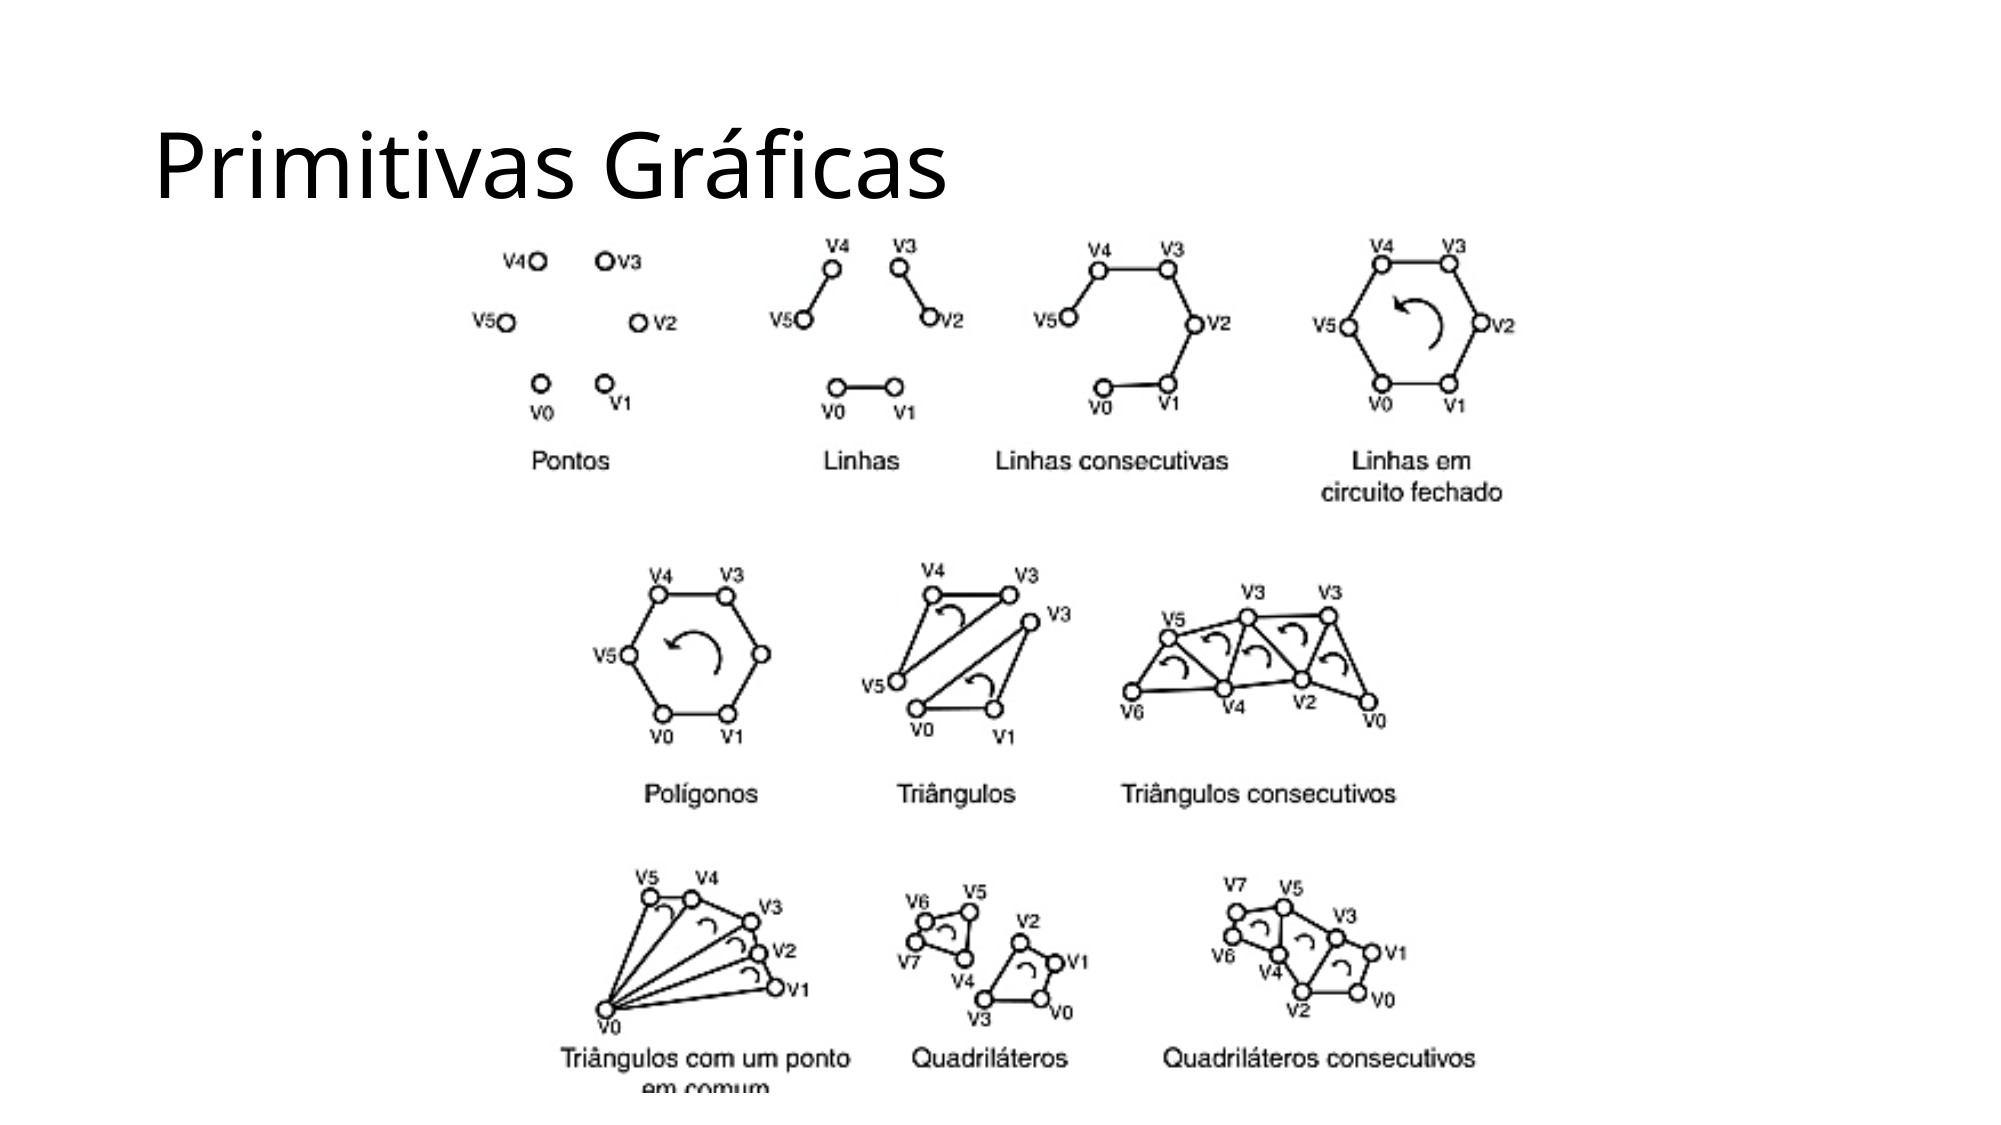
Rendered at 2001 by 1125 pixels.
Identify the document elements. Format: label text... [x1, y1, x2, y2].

title Primitivas Gráficas [137, 59, 1863, 278]
picture [461, 219, 1539, 1093]
